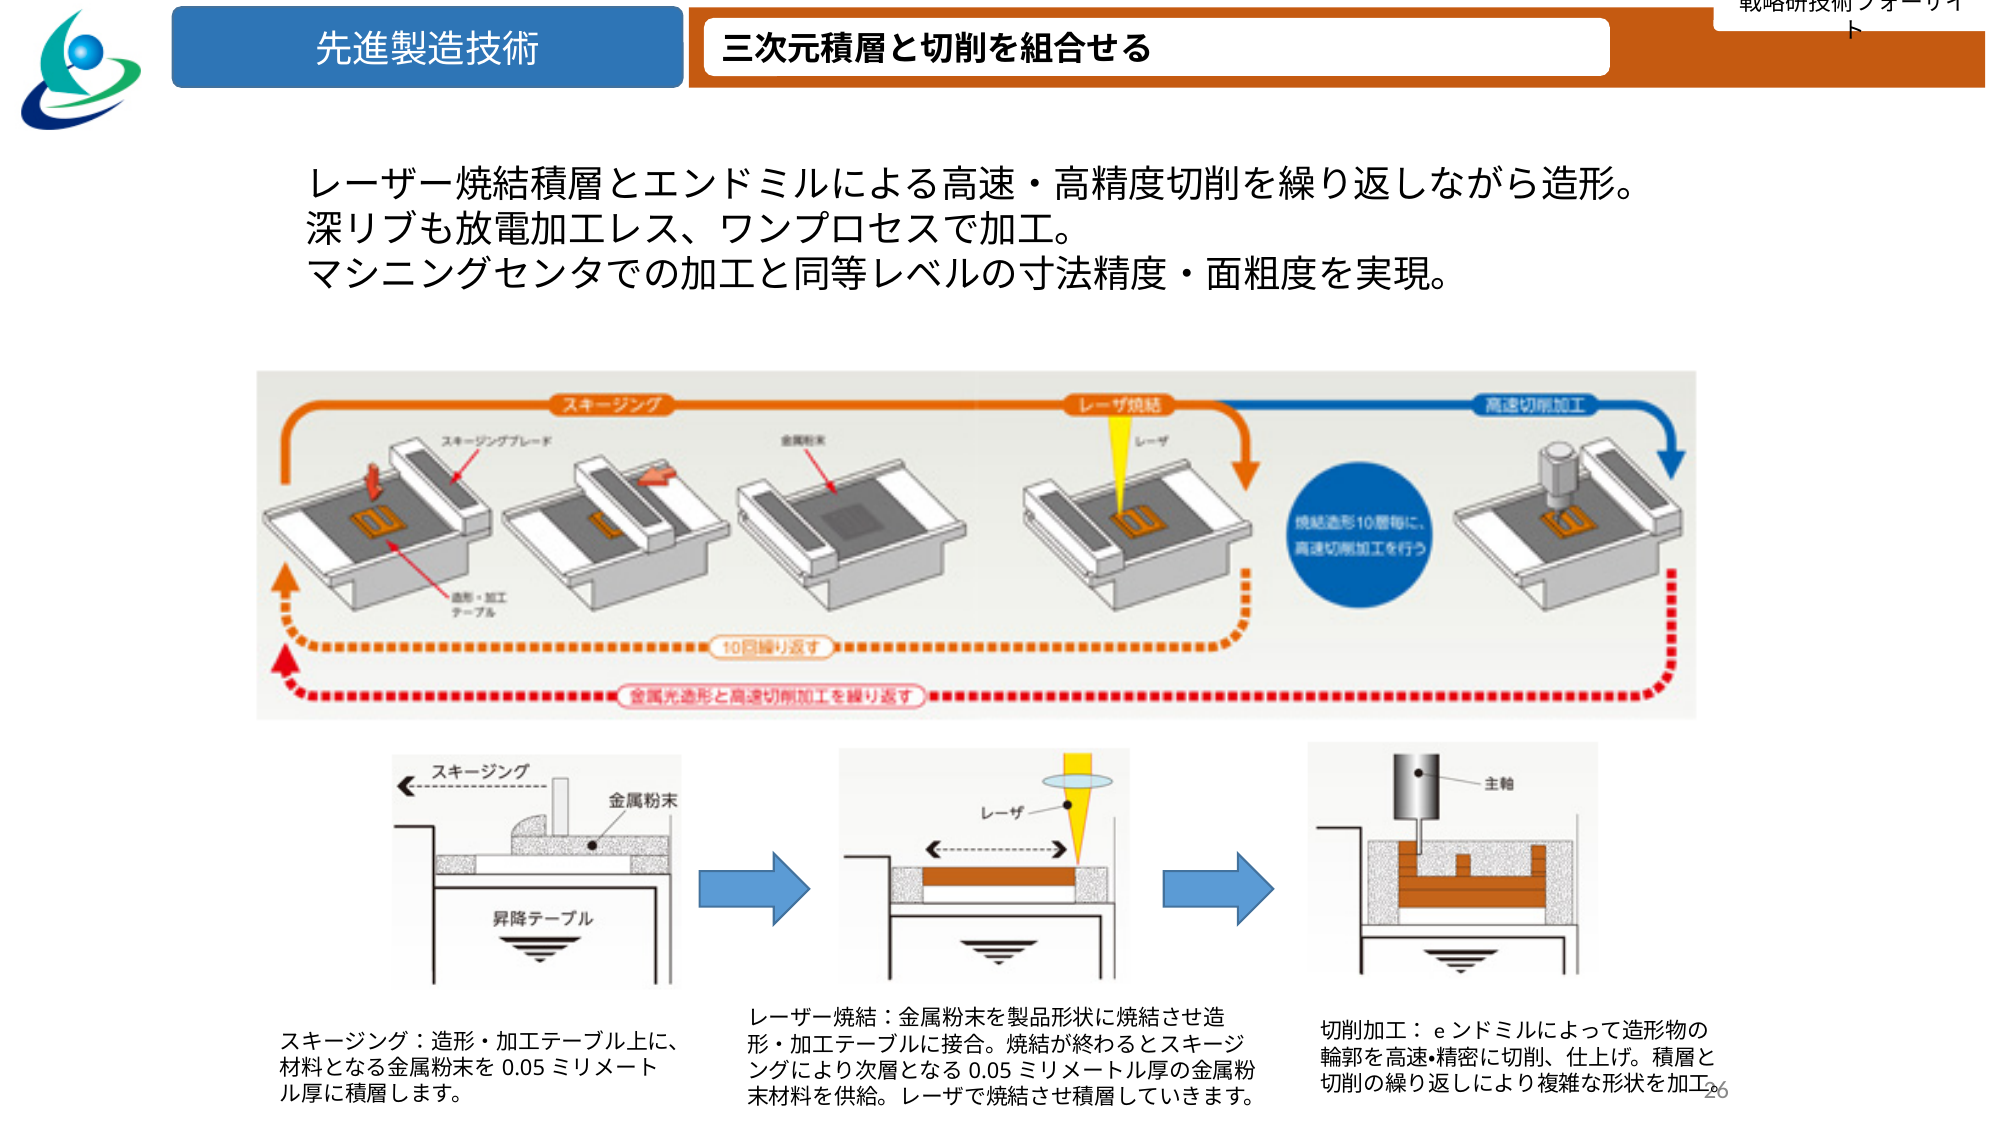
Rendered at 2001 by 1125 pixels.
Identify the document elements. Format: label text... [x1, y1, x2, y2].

text_box 三次元積層と切削を組合せる [702, 16, 1611, 78]
text_box レーザー焼結積層とエンドミルによる高速・高精度切削を繰り返しながら造形。 深リブも放電加工レス、ワンプロセスで加工。 マシニングセンタでの加工と同等レベルの寸法精度・面粗度を実現。 [291, 152, 1925, 303]
picture [216, 318, 1714, 735]
text_box レーザー焼結：金属粉末を製品形状に焼結させ造形・加工テーブルに接合。焼結が終わるとスキージングにより次層となる0.05ミリメートル厚の金属粉末材料を供給。レーザで焼結させ積層していきます。 [732, 996, 1272, 1117]
text_box 先進製造技術 [171, 6, 684, 88]
text_box [698, 850, 811, 927]
picture [1305, 736, 1603, 1000]
text_box スキージング：造形・加工テーブル上に、材料となる金属粉末を0.05ミリメートル厚に積層します。 [265, 1020, 693, 1114]
picture [14, 3, 152, 142]
text_box 切削加工：eンドミルによって造形物の輪郭を高速・精密に切削、仕上げ。積層と切削の繰り返しにより複雑な形状を加工。 [1305, 1009, 1734, 1103]
slide_number 26 [1394, 1058, 1745, 1119]
picture [833, 739, 1141, 999]
picture [372, 747, 689, 999]
text_box [688, 6, 1986, 89]
text_box [1162, 850, 1275, 927]
text_box 戦略研技術フォーサイト [1712, 0, 1997, 33]
